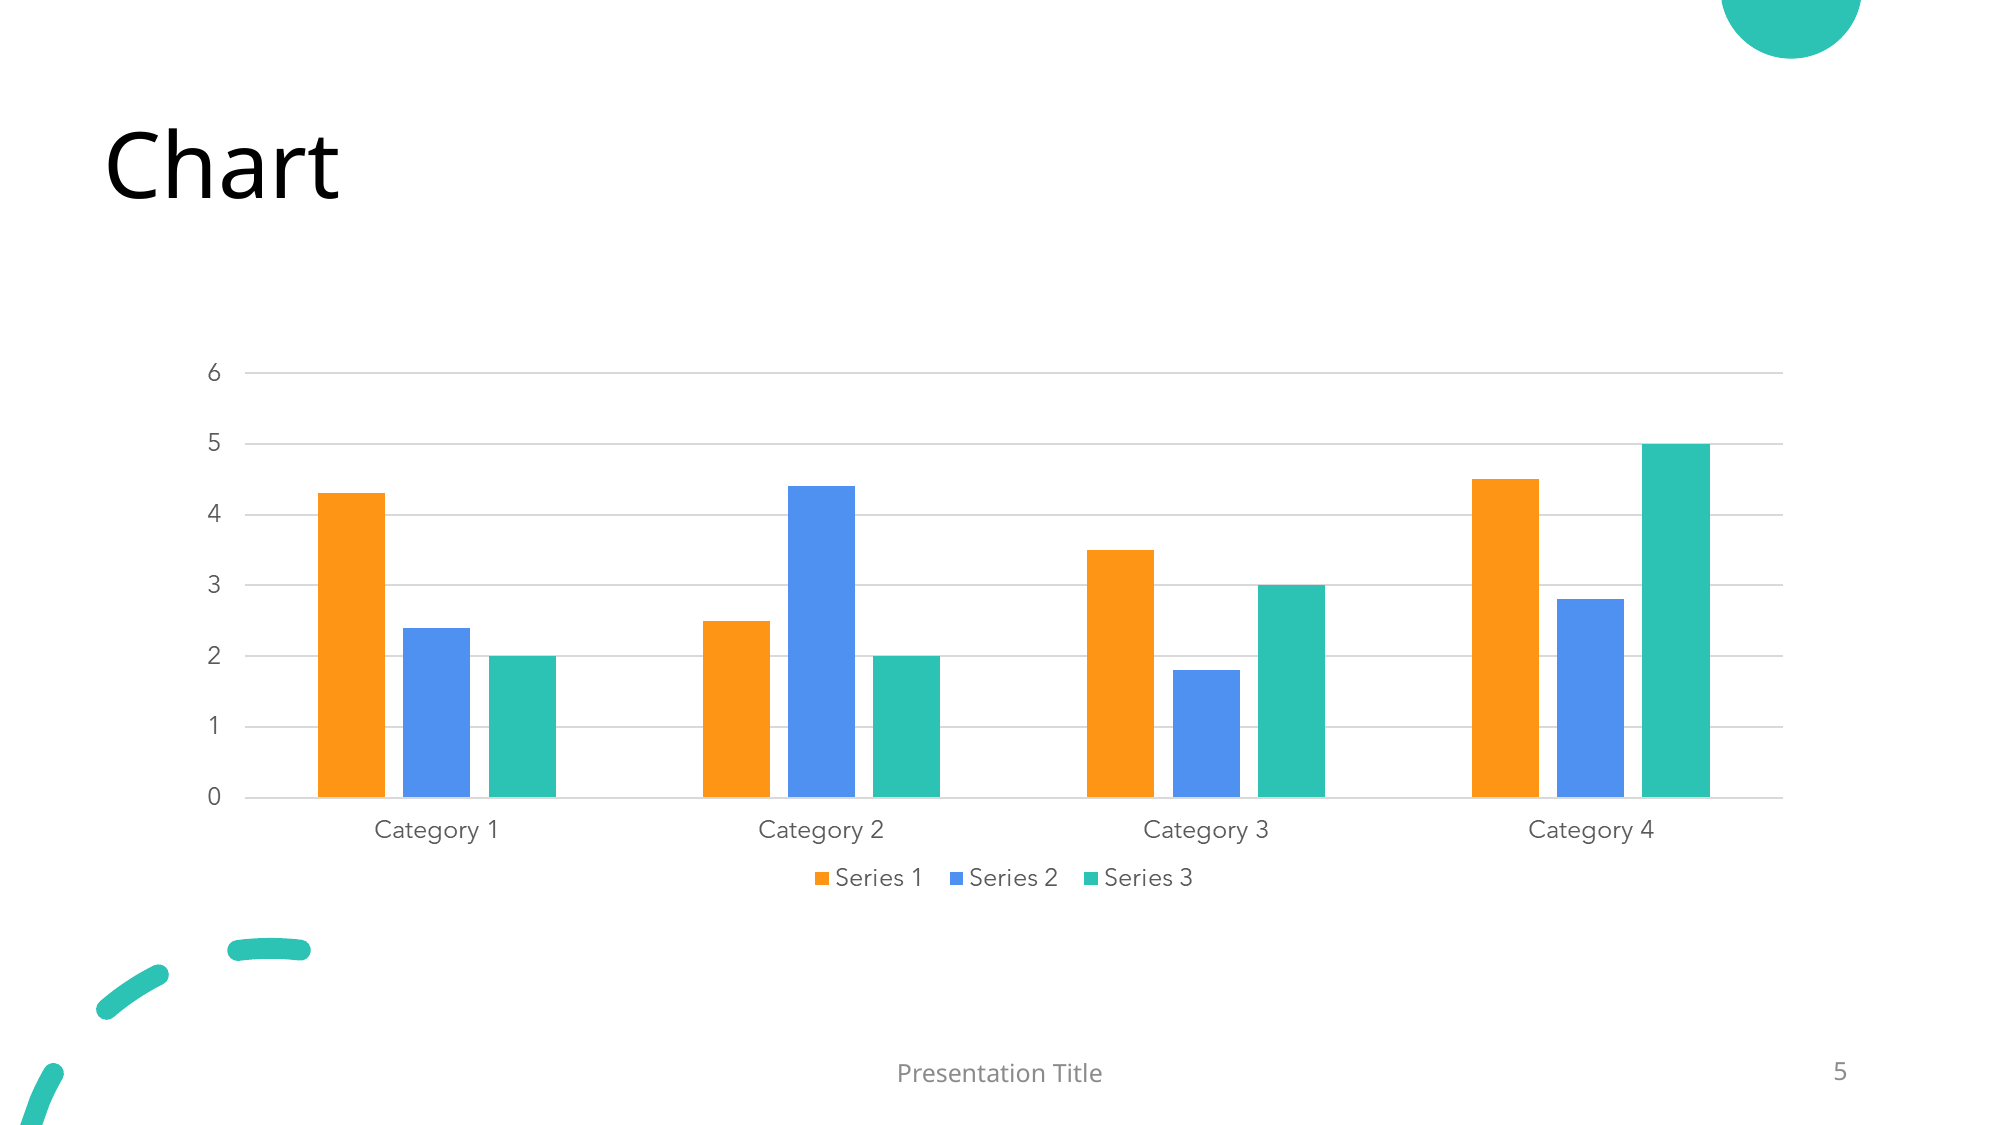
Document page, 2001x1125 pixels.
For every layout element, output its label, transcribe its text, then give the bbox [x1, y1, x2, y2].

title Chart [88, 59, 1814, 278]
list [193, 348, 1806, 912]
footer Presentation Title [662, 1042, 1338, 1103]
slide_number 5 [1412, 1042, 1863, 1103]
